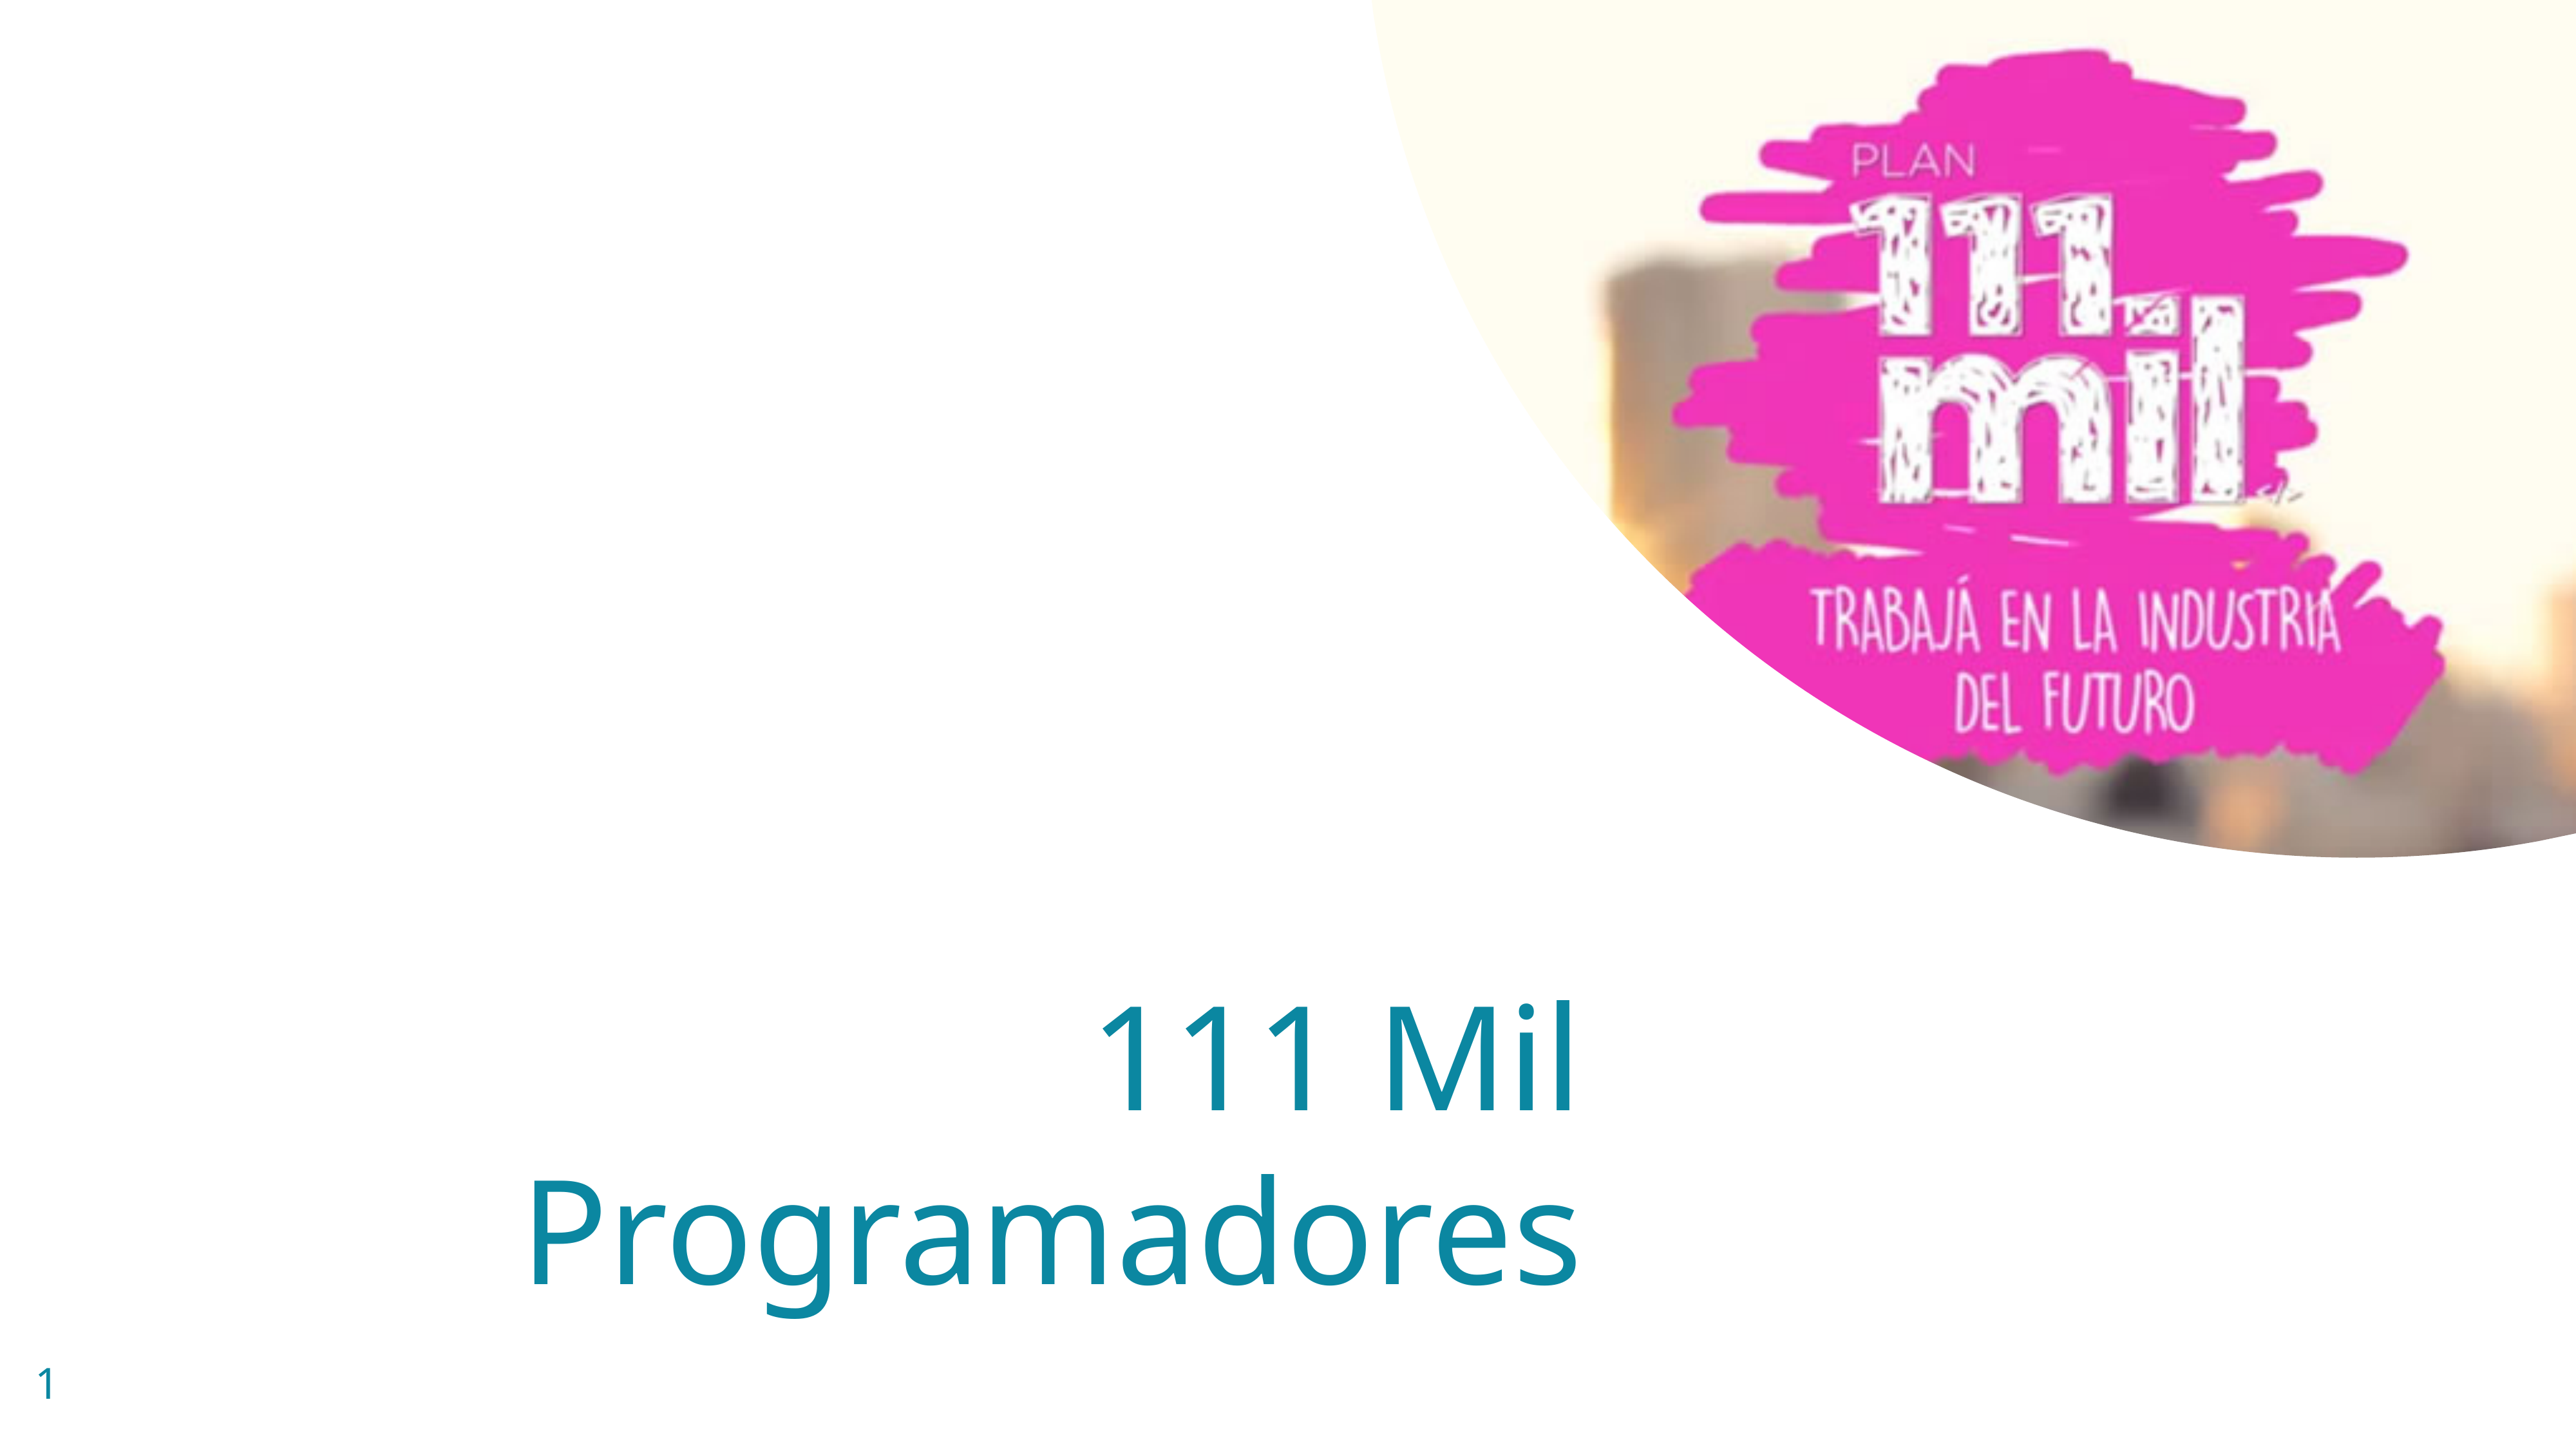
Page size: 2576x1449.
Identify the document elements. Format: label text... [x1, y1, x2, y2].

picture [1371, 0, 2576, 858]
slide_number 1 [26, 1329, 180, 1441]
title 111 Mil Programadores [135, 956, 1602, 1323]
